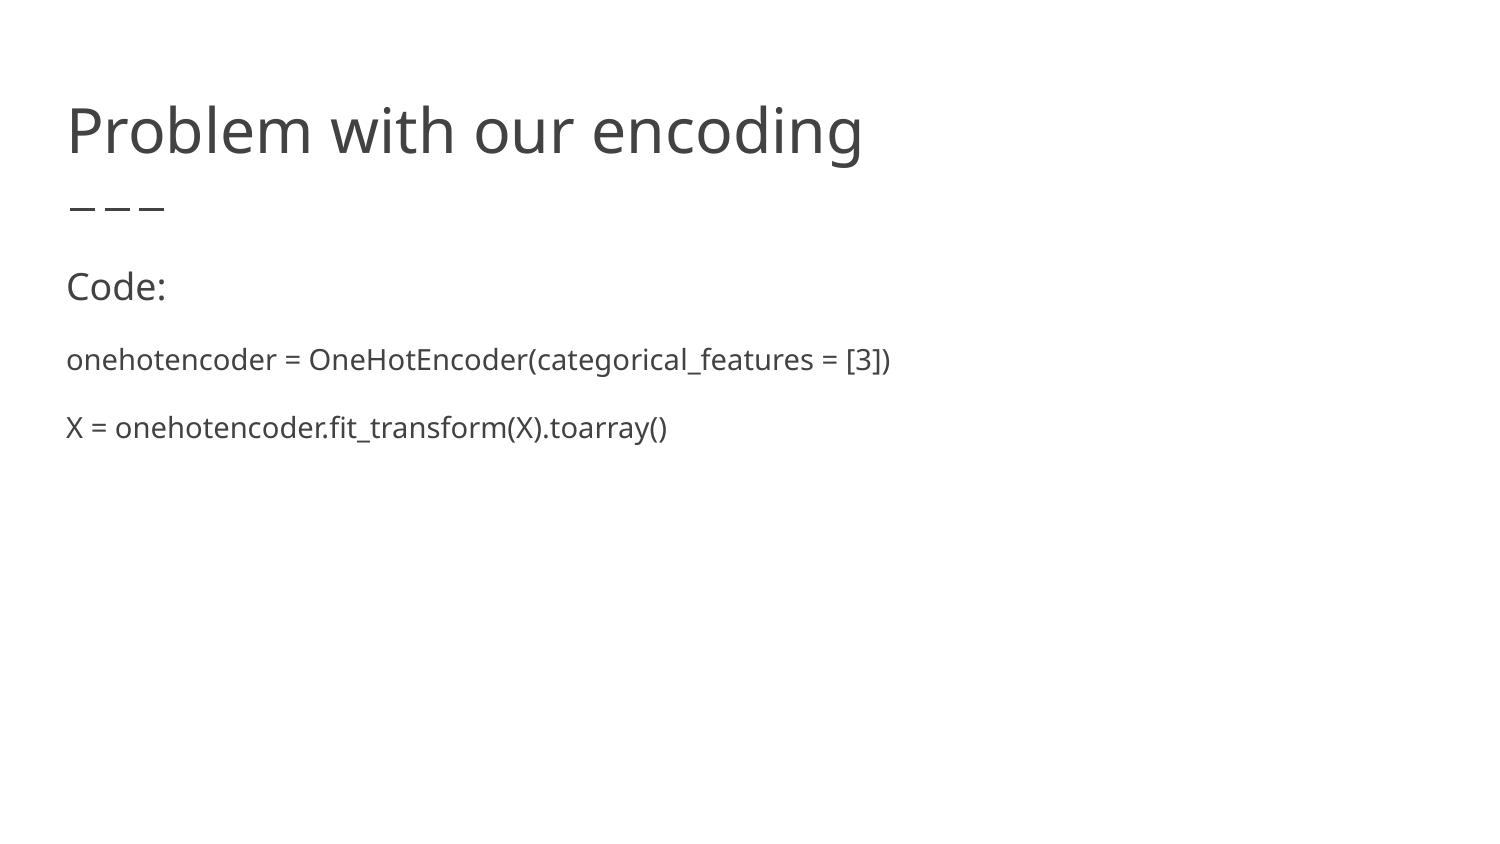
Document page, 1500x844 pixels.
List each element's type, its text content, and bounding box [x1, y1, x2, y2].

title Problem with our encoding [51, 61, 1449, 182]
list Code: onehotencoder = OneHotEncoder(categorical_features = [3]) X = onehotencoder.fit_transform(X).toarray() [51, 240, 1465, 750]
